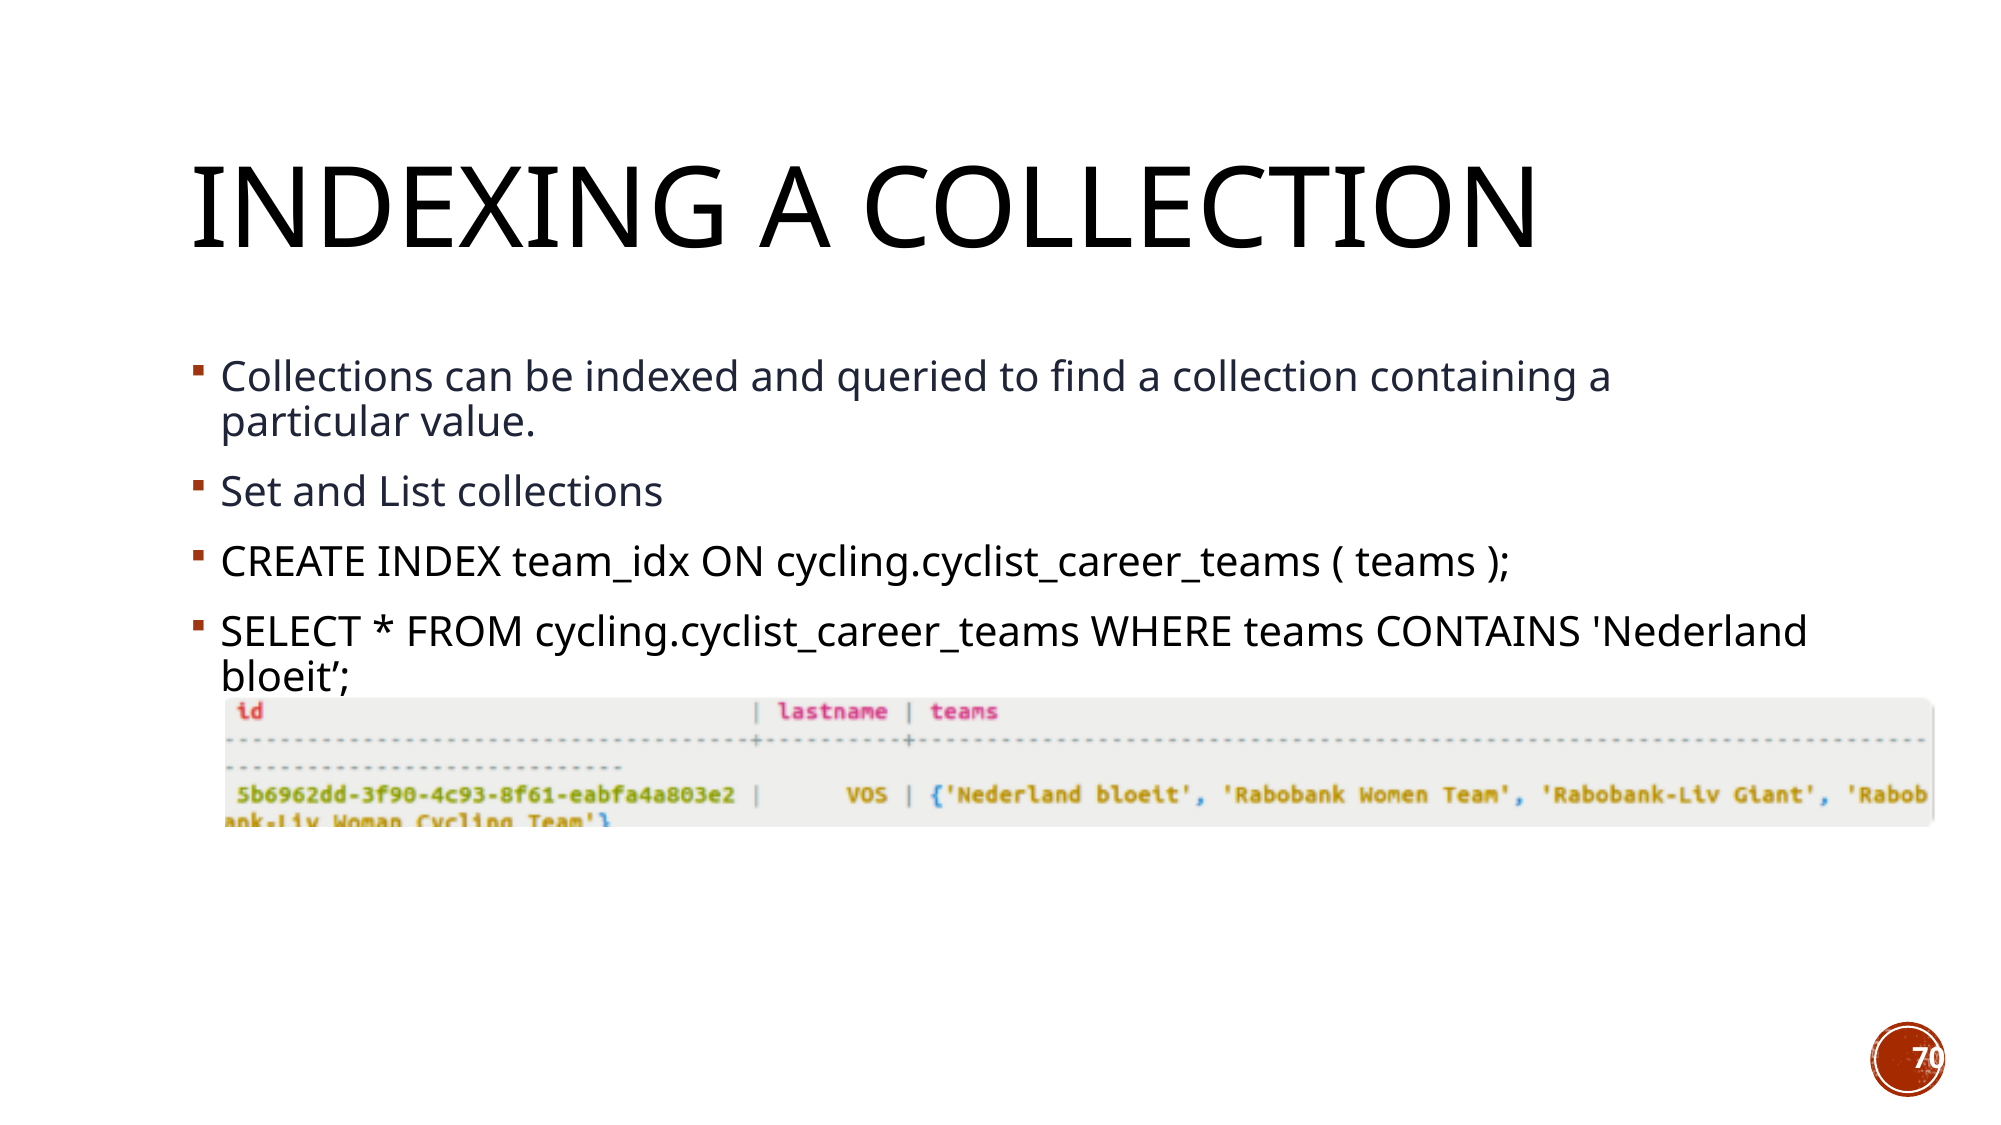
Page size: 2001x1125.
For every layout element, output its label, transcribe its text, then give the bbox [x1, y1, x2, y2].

list Collections can be indexed and queried to find a collection containing a particular value. Set and List collections CREATE INDEX team_idx ON cycling.cyclist_career_teams ( teams ); SELECT * FROM cycling.cyclist_career_teams WHERE teams CONTAINS 'Nederland bloeit’; [175, 348, 1826, 1013]
title Indexing a collection [175, 79, 1826, 344]
slide_number 70 [1855, 1028, 1961, 1089]
picture [225, 696, 1943, 827]
